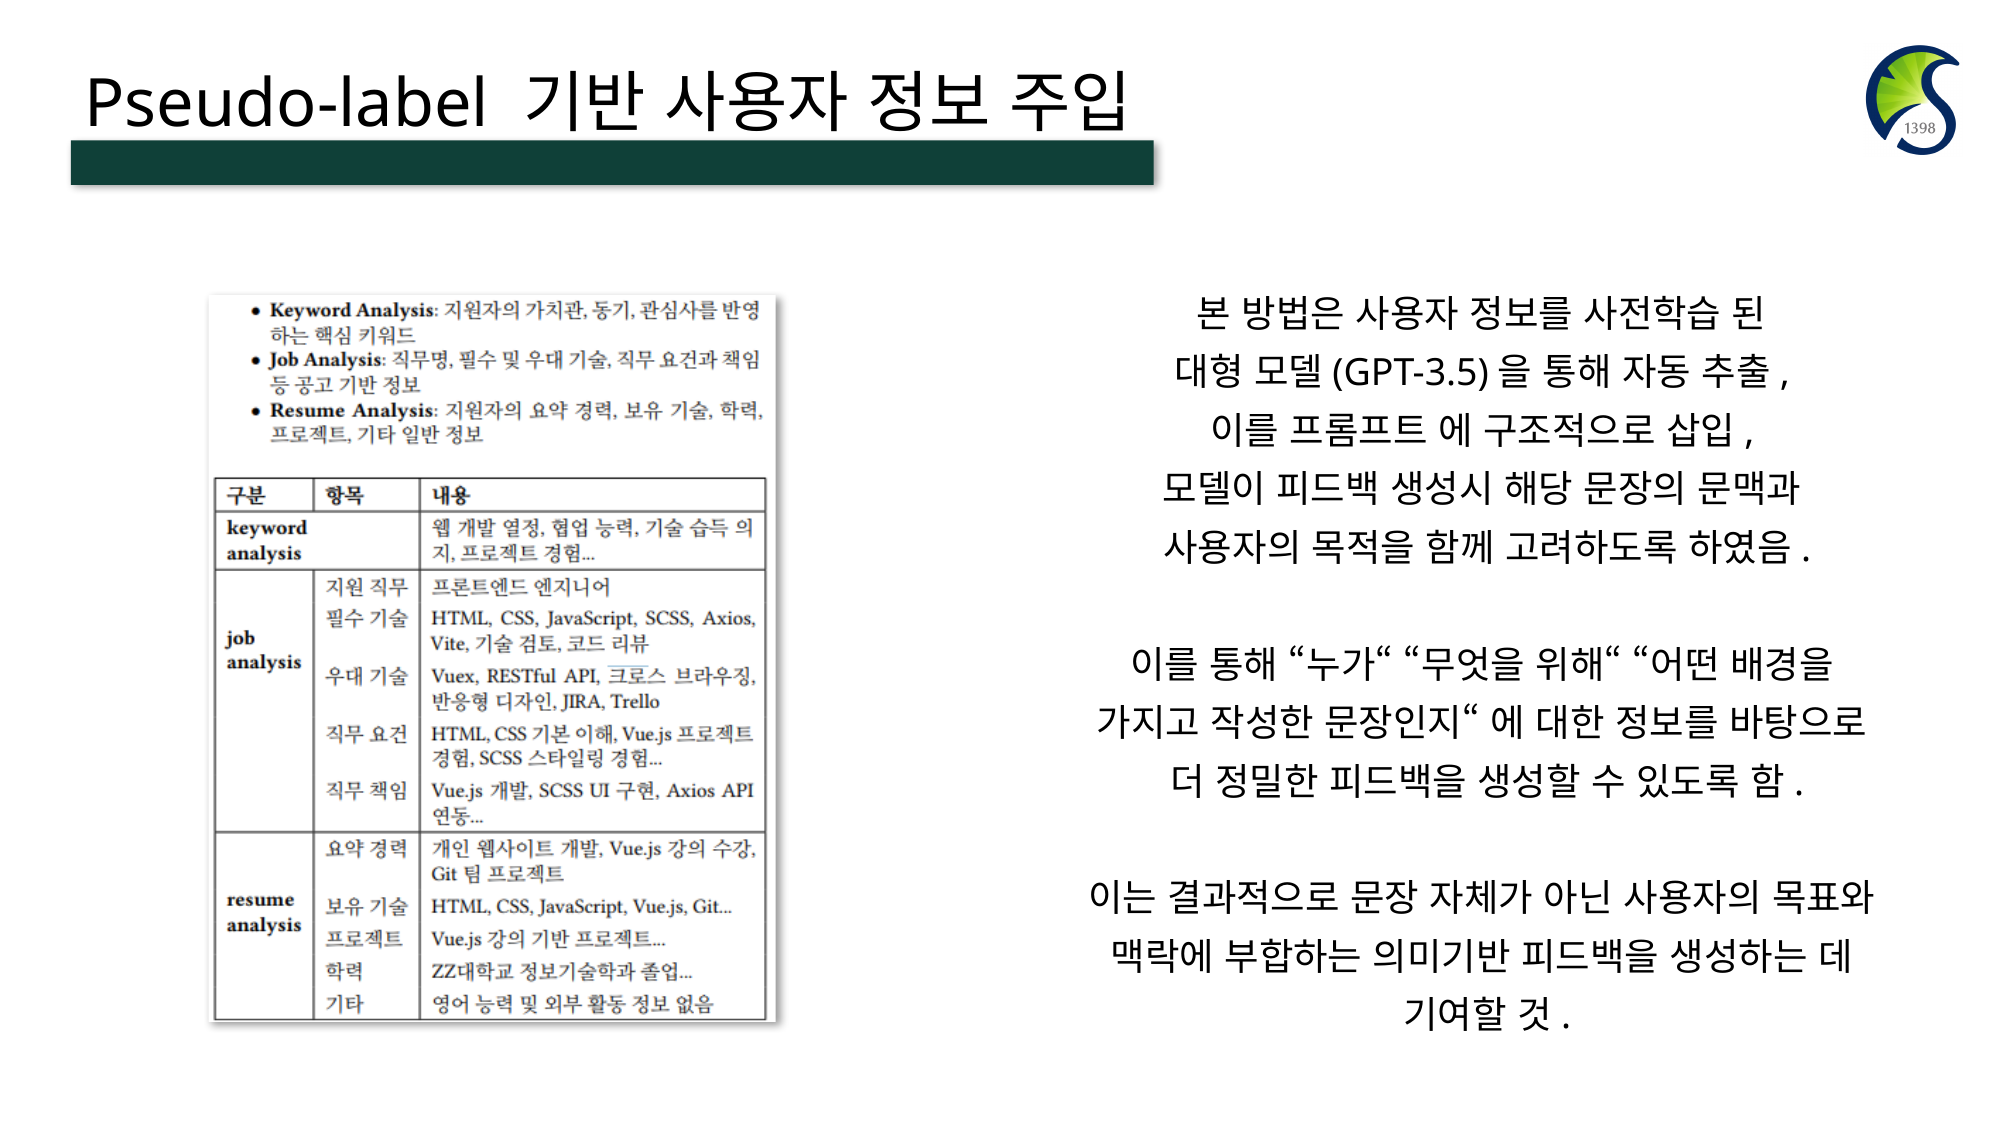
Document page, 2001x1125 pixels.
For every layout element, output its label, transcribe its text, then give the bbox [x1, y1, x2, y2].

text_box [66, 27, 1155, 186]
picture [208, 294, 777, 1023]
text_box 본 방법은 사용자 정보를 사전학습 된 대형 모델(GPT-3.5)을 통해 자동 추출, 이를 프롬프트 에 구조적으로 삽입, 모델이 피드백 생성시 해당 문장의 문맥과 사용자의 목적을 함께 고려하도록 하였음. 이를 통해 “누가“ “무엇을 위해“ “어떤 배경을 가지고 작성한 문장인지“ 에 대한 정보를 바탕으로 더 정밀한 피드백을 생성할 수 있도록 함. 이는 결과적으로 문장 자체가 아닌 사용자의 목표와 맥락에 부합하는 의미기반 피드백을 생성하는 데 기여할 것. [1056, 268, 1919, 1044]
picture [1862, 42, 1964, 157]
